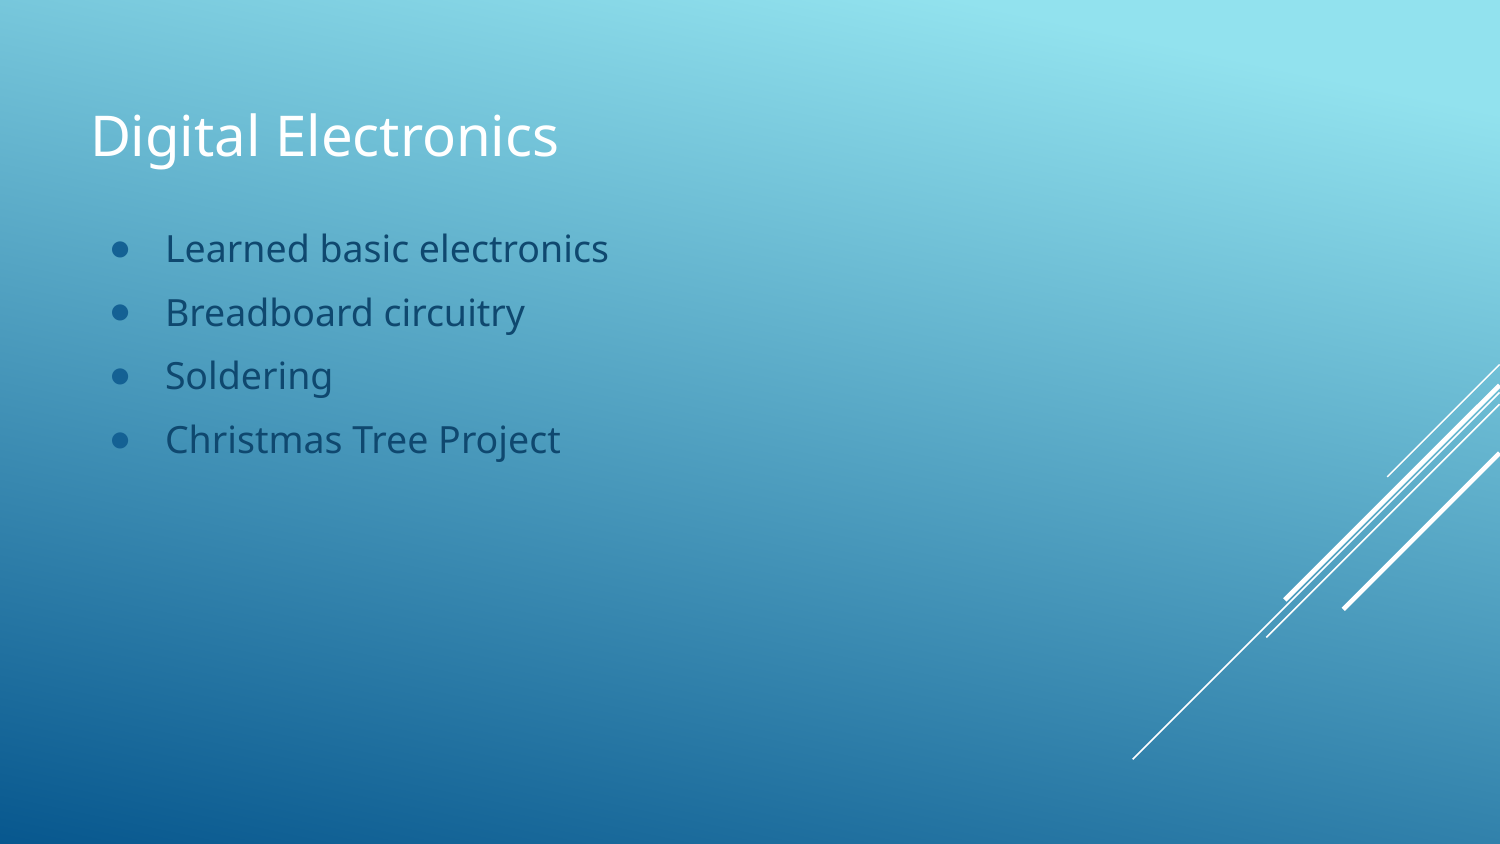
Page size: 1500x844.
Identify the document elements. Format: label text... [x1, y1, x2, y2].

title Digital Electronics [75, 16, 1276, 183]
list Learned basic electronics Breadboard circuitry Soldering Christmas Tree Project [75, 209, 1425, 806]
